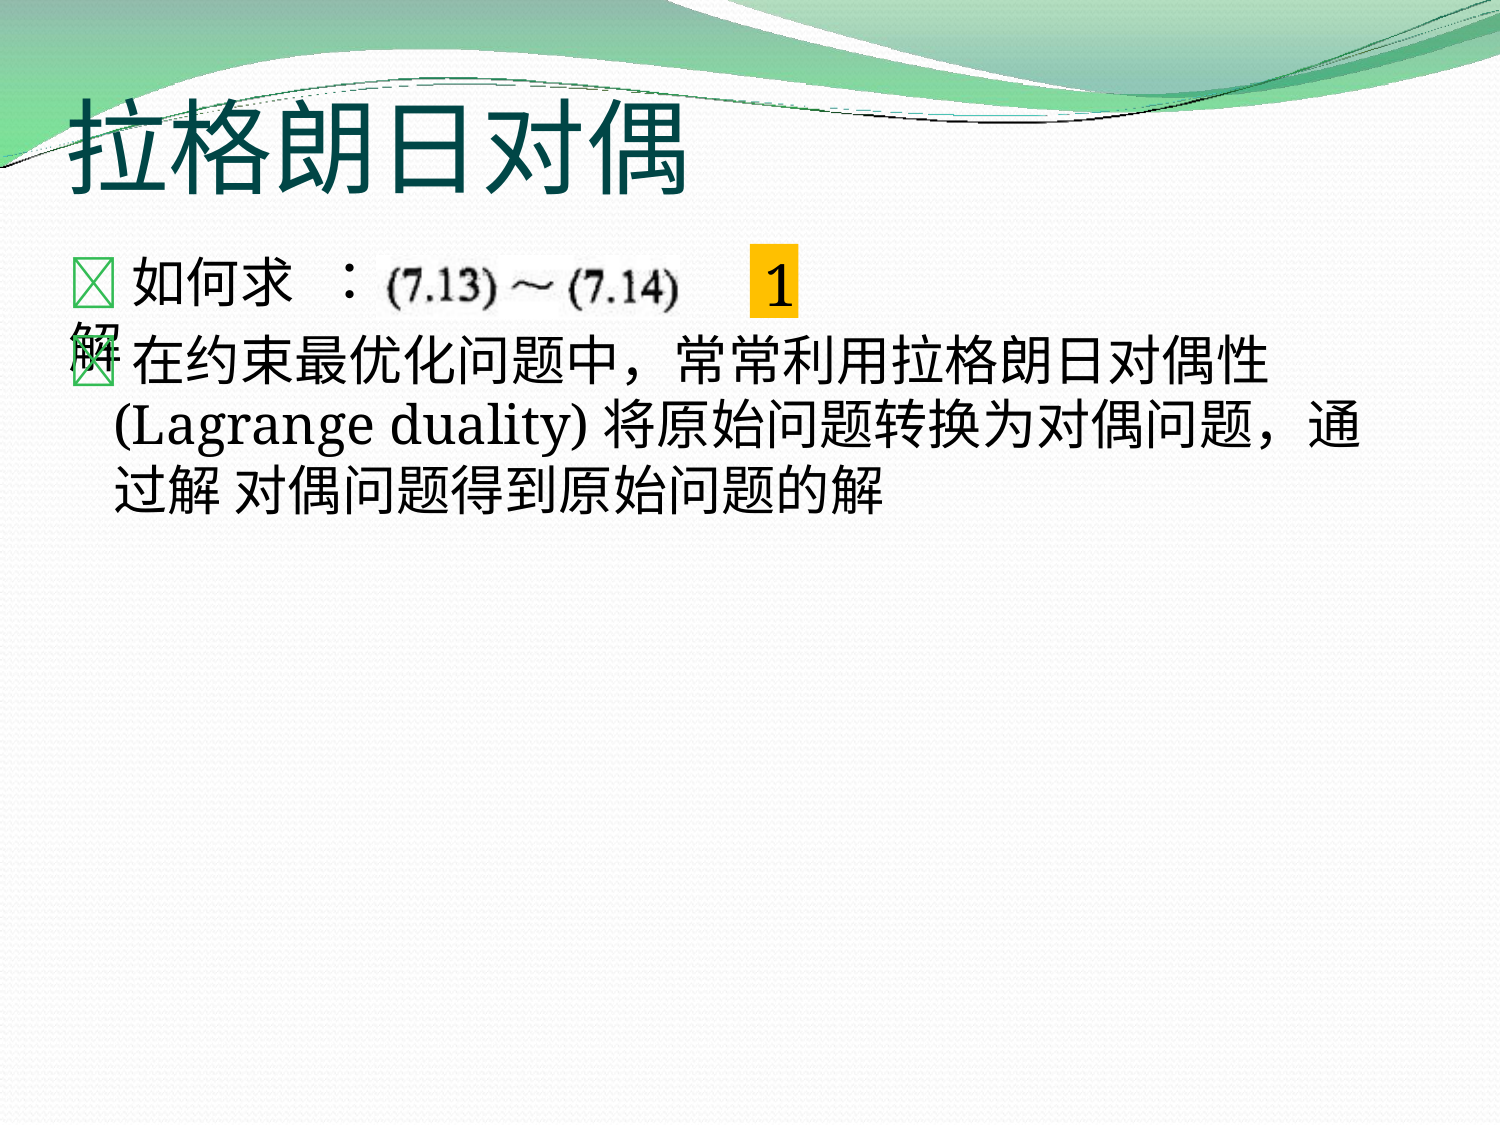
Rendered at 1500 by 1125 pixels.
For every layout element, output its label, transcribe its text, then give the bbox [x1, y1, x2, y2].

text_box 1 [749, 243, 799, 318]
title 拉格朗日对偶 [62, 80, 692, 270]
text_box 如何求解 [65, 246, 338, 324]
text_box ： [336, 255, 374, 310]
text_box 在约束最优化问题中，常常利用拉格朗日对偶性 (Lagrange duality)将原始问题转换为对偶问题，通过解 对偶问题得到原始问题的解 [65, 324, 1410, 521]
picture [0, 0, 1500, 1125]
